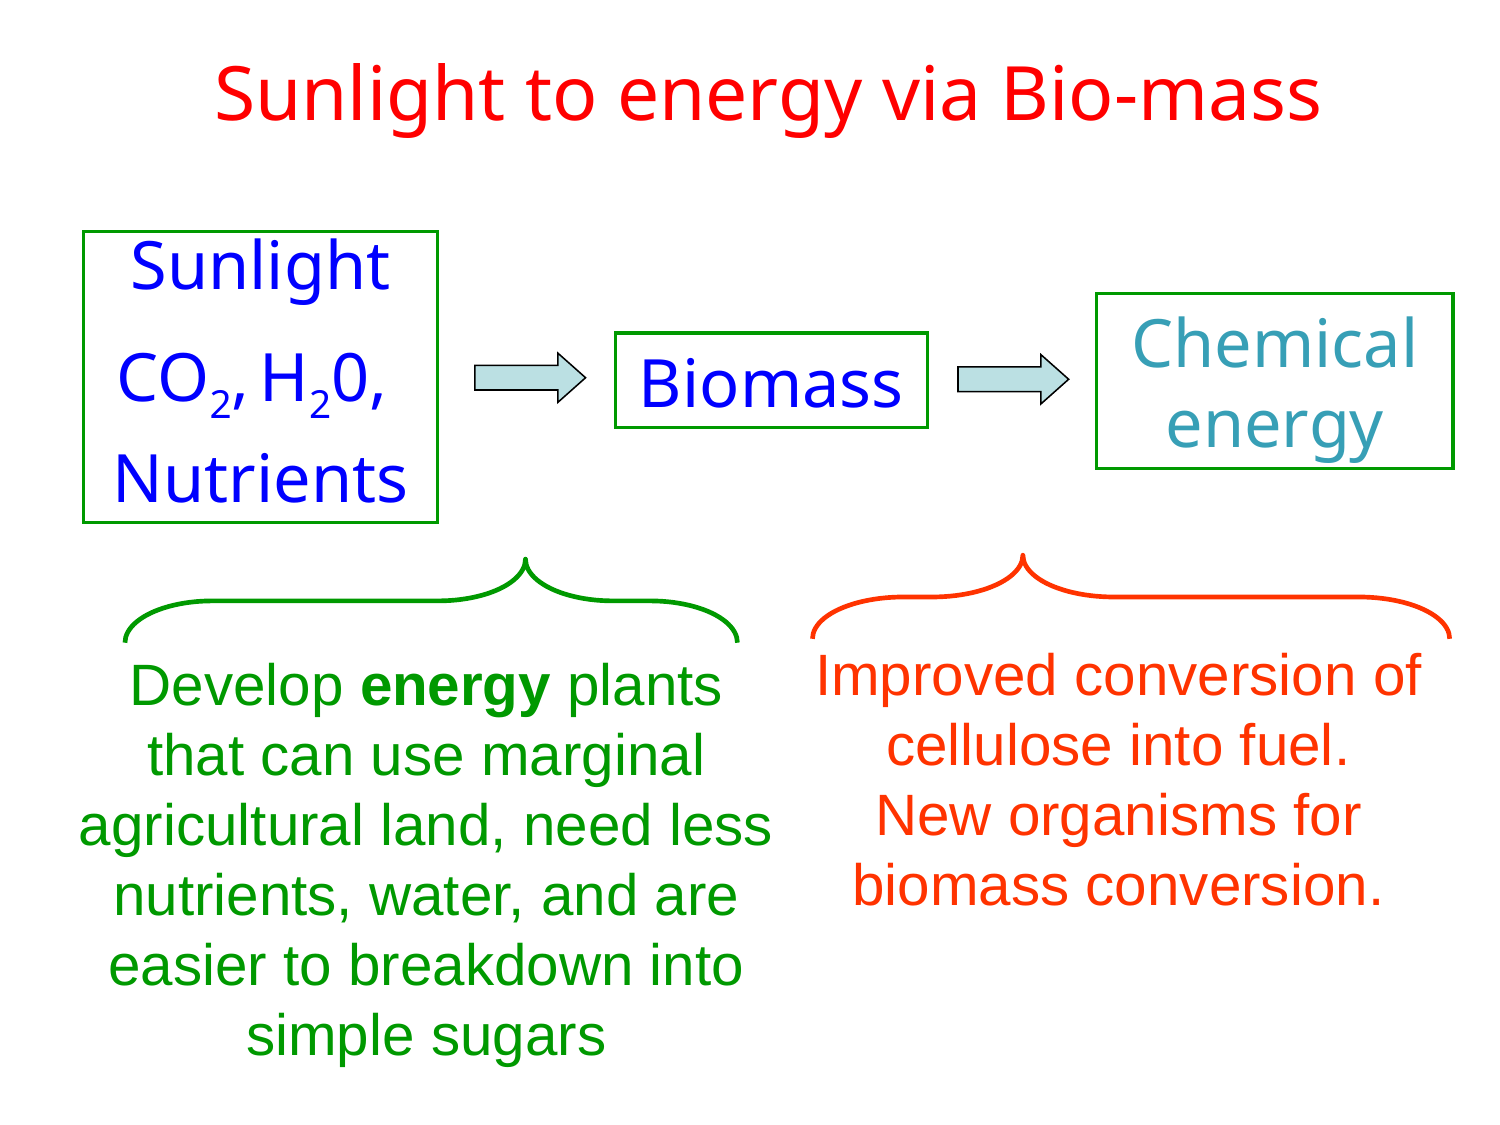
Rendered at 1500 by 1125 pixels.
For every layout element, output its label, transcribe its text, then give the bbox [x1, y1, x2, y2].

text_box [787, 555, 1451, 926]
text_box Chemical energy [1096, 293, 1454, 469]
text_box Sunlight to energy via Bio-mass [137, 37, 1400, 143]
text_box Develop energy plants that can use marginal agricultural land, need less nutrients, water, and are easier to breakdown into simple sugars [62, 639, 791, 1075]
text_box Biomass [615, 333, 928, 428]
text_box [474, 353, 586, 403]
text_box Sunlight CO2, H20, Nutrients [83, 231, 438, 523]
text_box [124, 559, 738, 643]
text_box [957, 354, 1069, 404]
